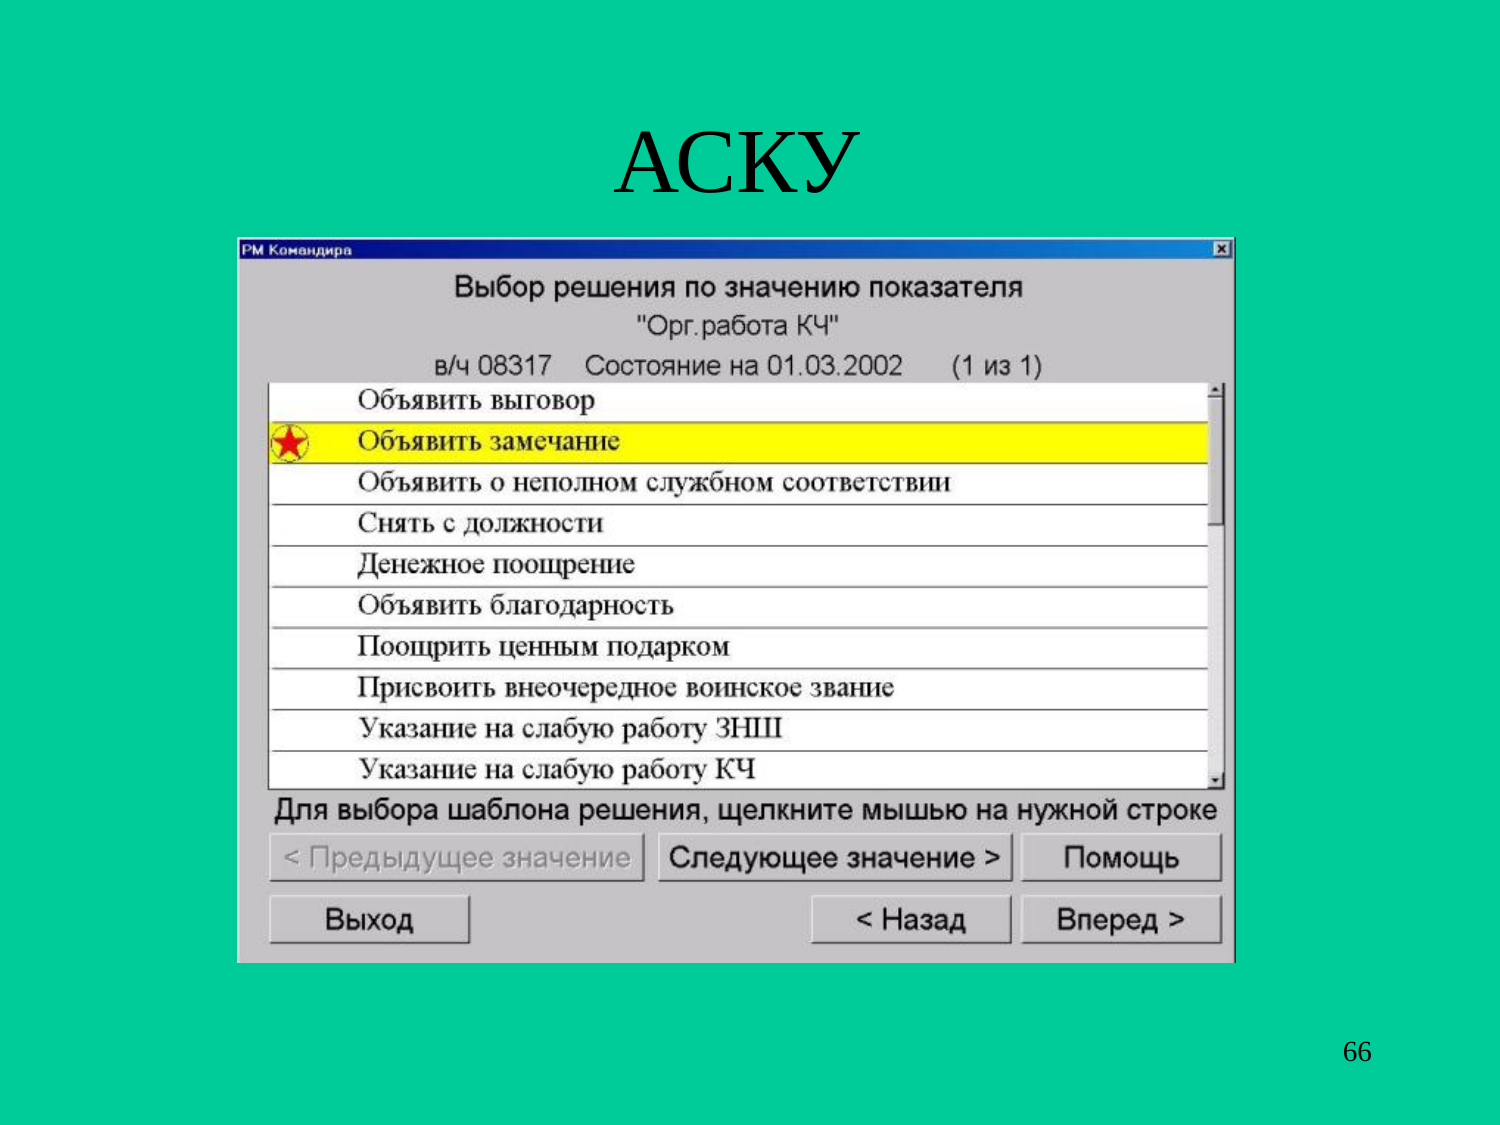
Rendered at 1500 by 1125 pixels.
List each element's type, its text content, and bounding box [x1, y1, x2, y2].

slide_number 66 [1074, 1025, 1388, 1100]
picture [237, 237, 1236, 963]
title АСКУ [99, 62, 1375, 250]
